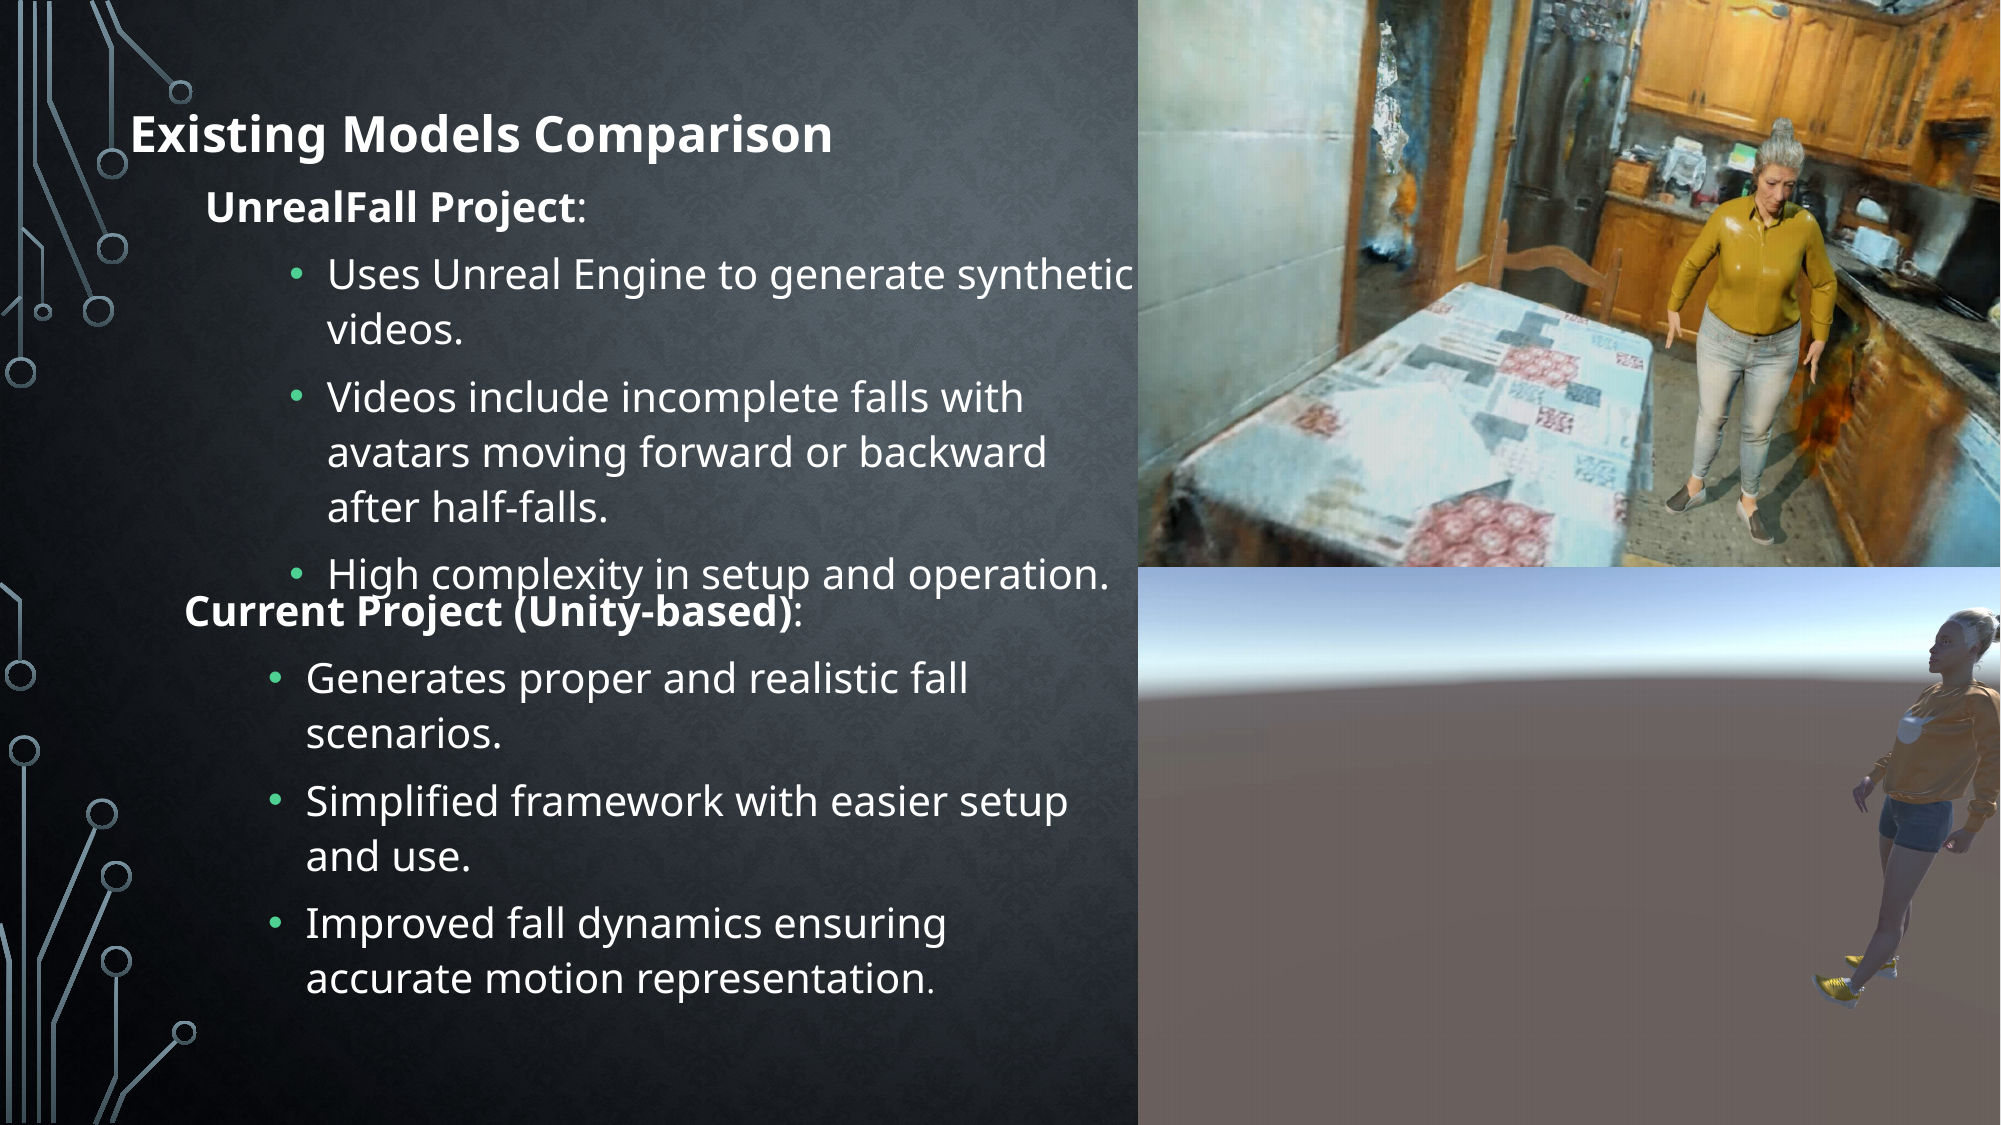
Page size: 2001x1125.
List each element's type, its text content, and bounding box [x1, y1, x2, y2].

text_box Existing Models Comparison UnrealFall Project: Uses Unreal Engine to generate synthetic videos. Videos include incomplete falls with avatars moving forward or backward after half-falls. High complexity in setup and operation. [115, 89, 1137, 663]
text_box Current Project (Unity-based): Generates proper and realistic fall scenarios. Simplified framework with easier setup and use. Improved fall dynamics ensuring accurate motion representation. [93, 524, 1137, 1125]
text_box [1137, 566, 2000, 1125]
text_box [1137, 0, 2000, 566]
